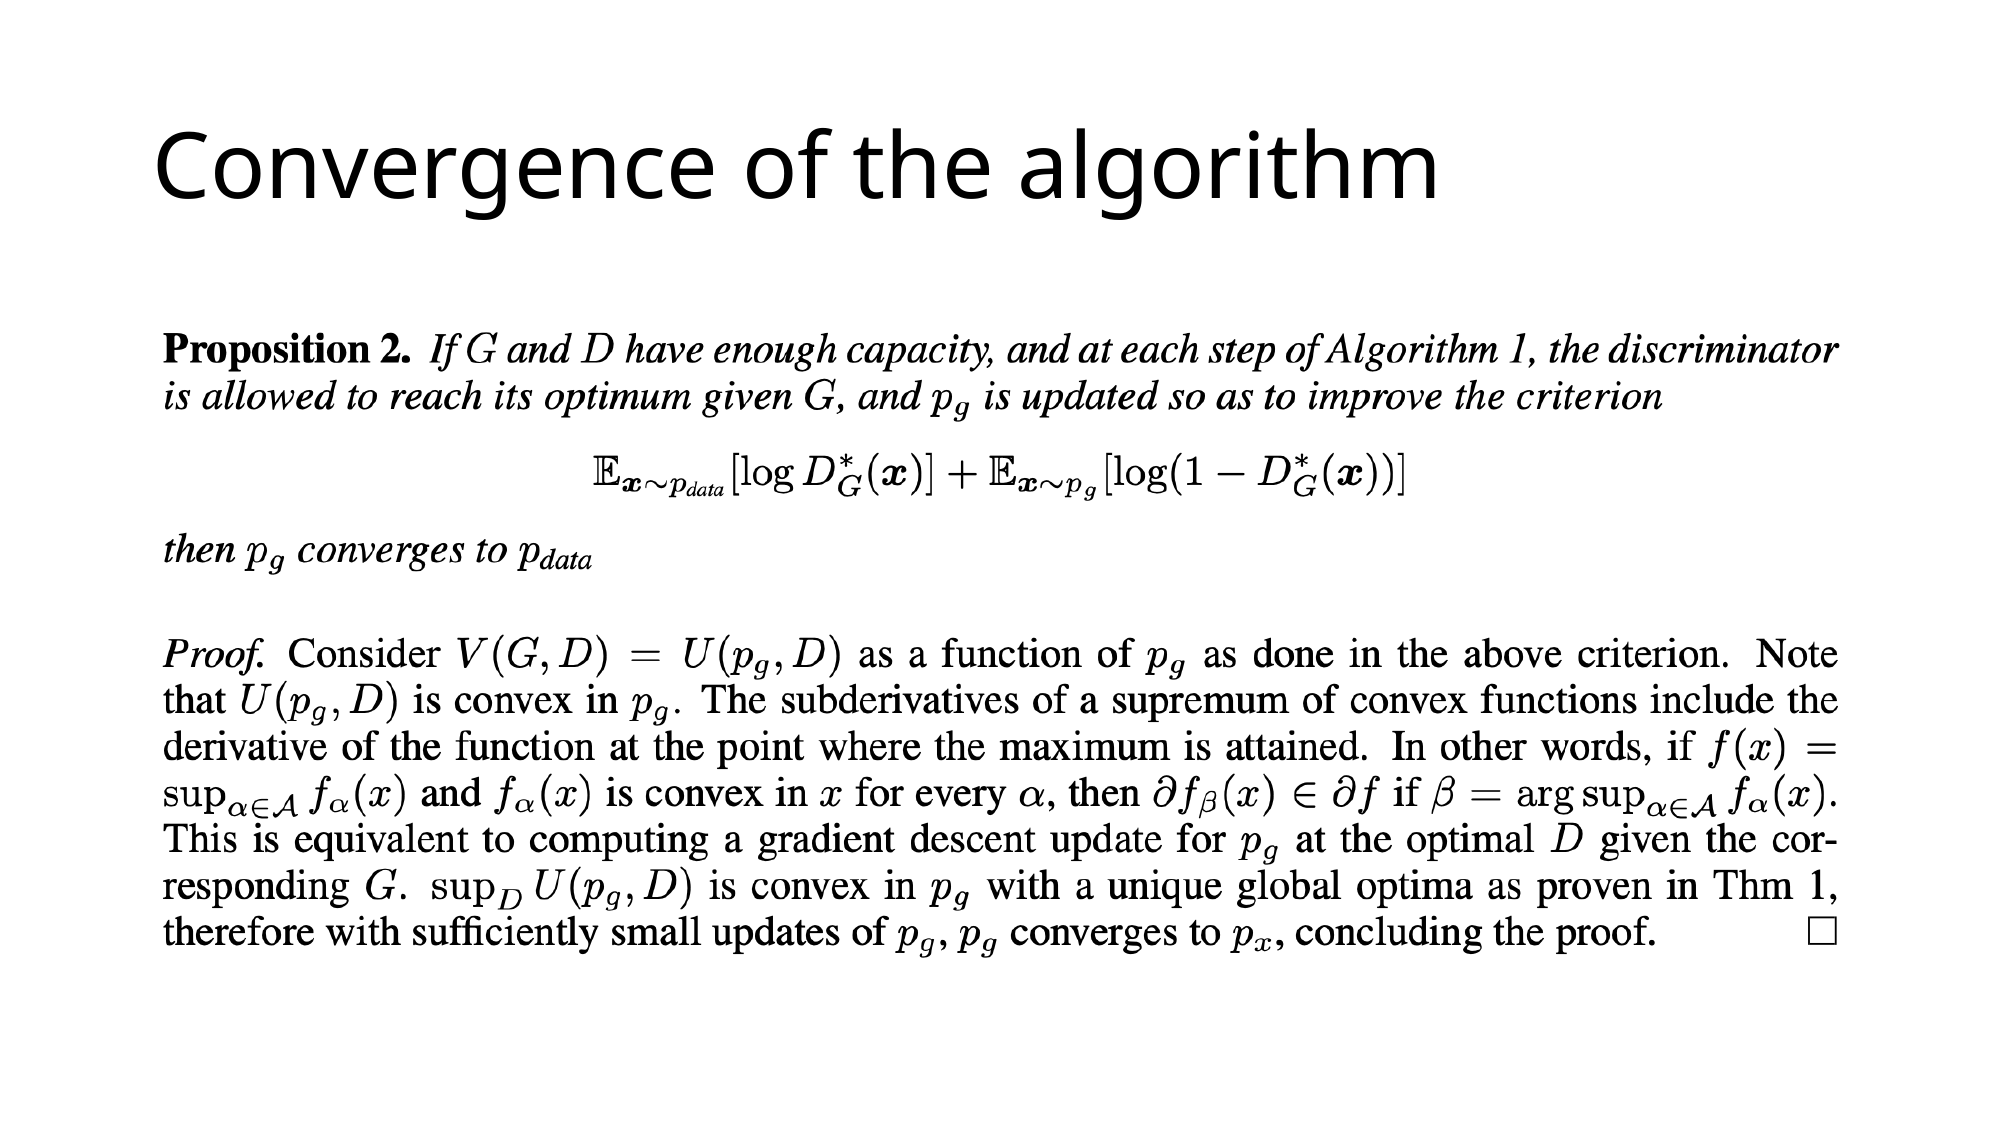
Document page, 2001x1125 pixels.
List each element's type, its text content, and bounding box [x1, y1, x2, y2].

title Convergence of the algorithm [137, 59, 1863, 278]
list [137, 303, 1863, 979]
